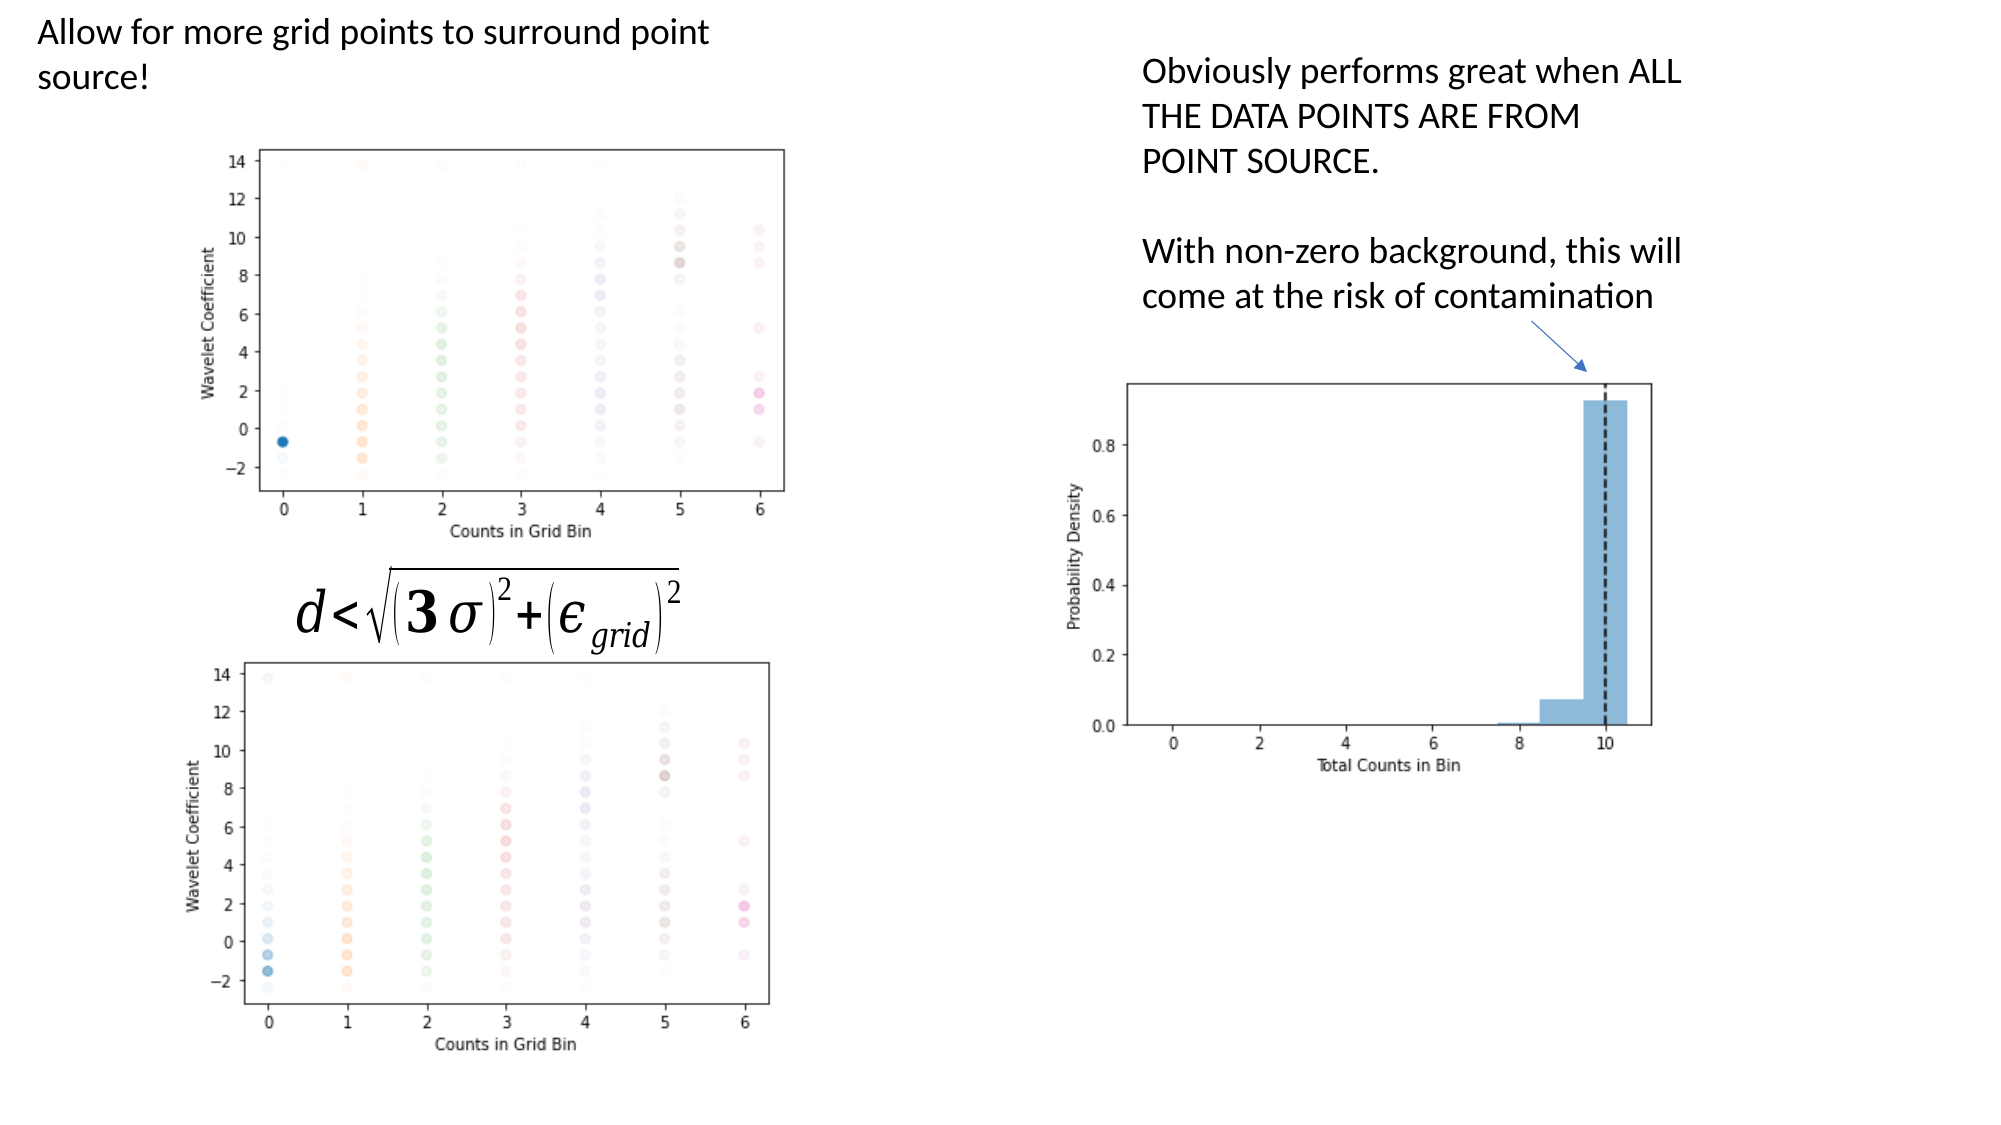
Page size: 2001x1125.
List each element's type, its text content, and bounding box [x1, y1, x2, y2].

text_box Obviously performs great when ALL THE DATA POINTS ARE FROM POINT SOURCE. With non-zero background, this will come at the risk of contamination [1127, 38, 1701, 324]
picture [192, 140, 793, 550]
text_box Allow for more grid points to surround point source! [22, 0, 785, 105]
picture [1058, 374, 1662, 784]
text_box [1531, 320, 1587, 372]
picture [177, 653, 778, 1063]
